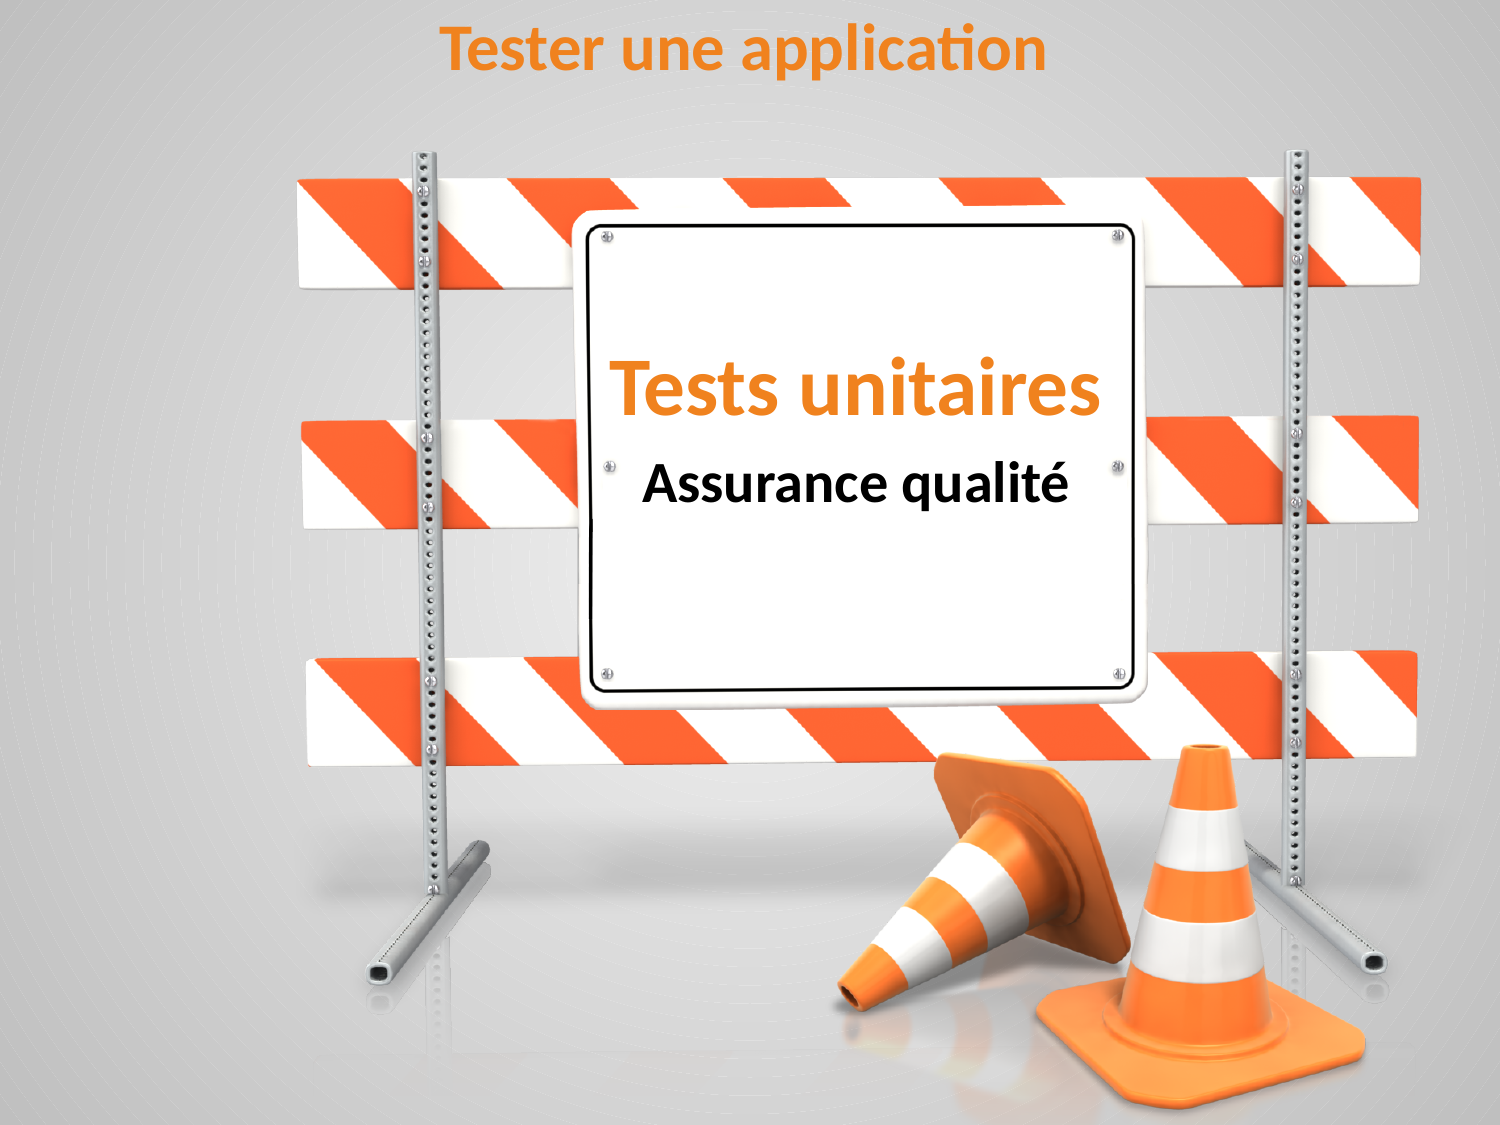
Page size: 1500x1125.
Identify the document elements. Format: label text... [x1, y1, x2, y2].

picture [221, 103, 1500, 1125]
title Tester une application [62, 0, 1425, 88]
